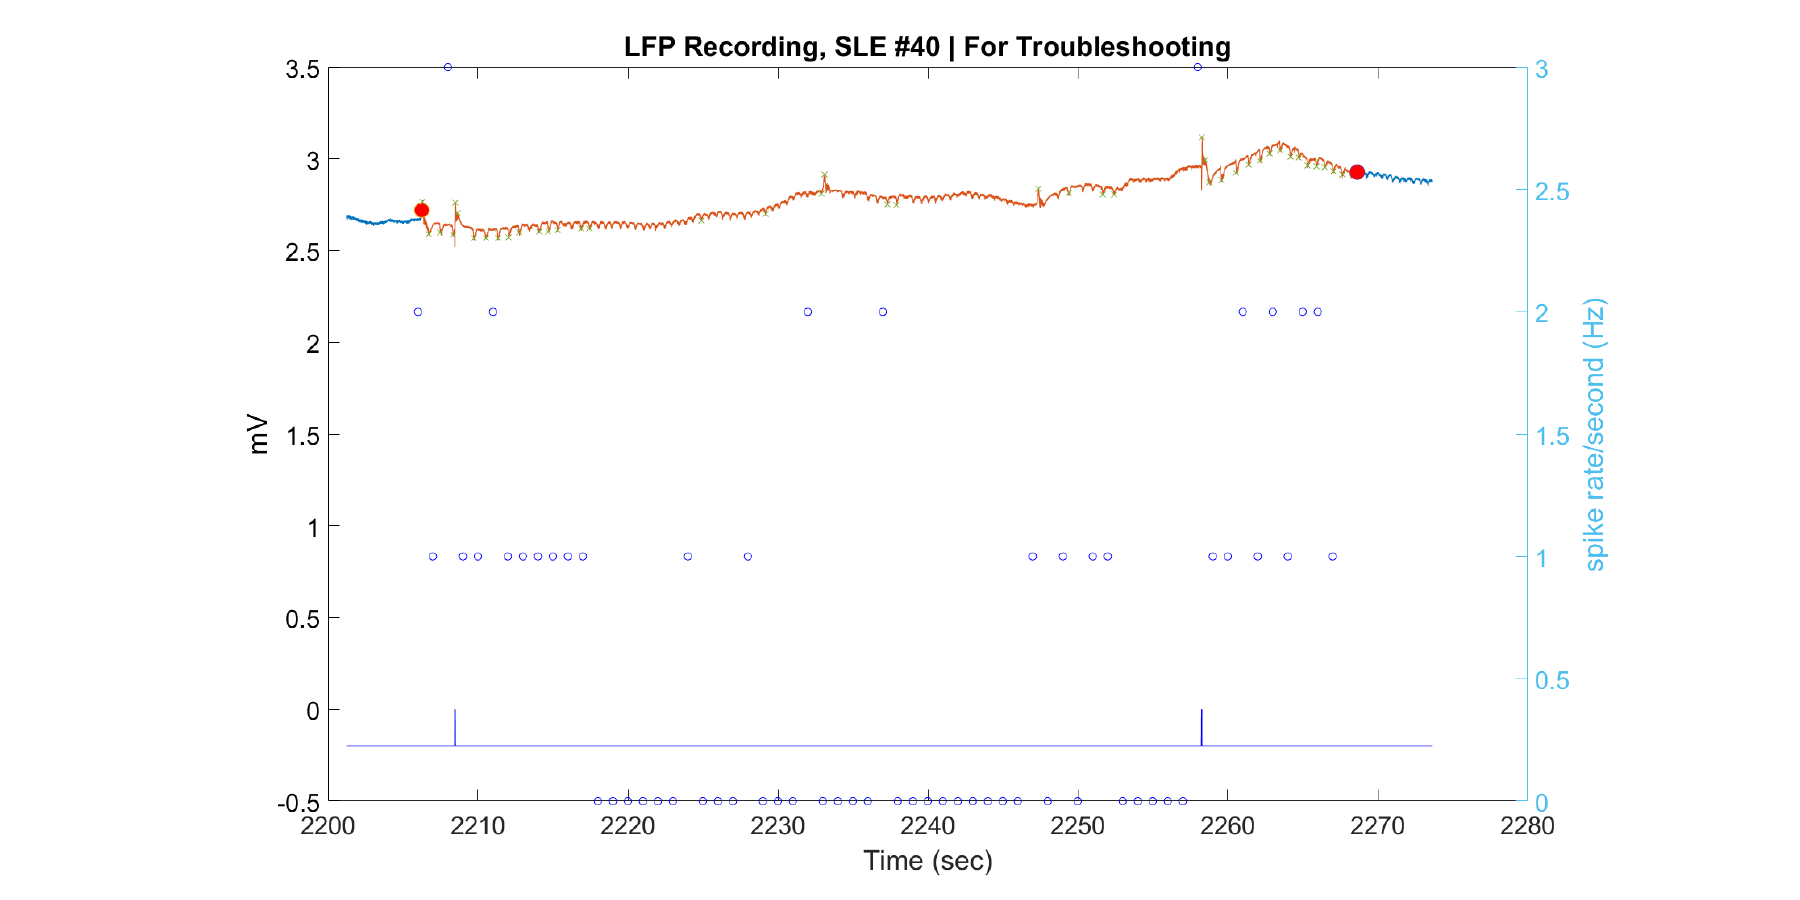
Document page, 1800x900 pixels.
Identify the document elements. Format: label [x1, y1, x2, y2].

picture [126, 0, 1674, 900]
